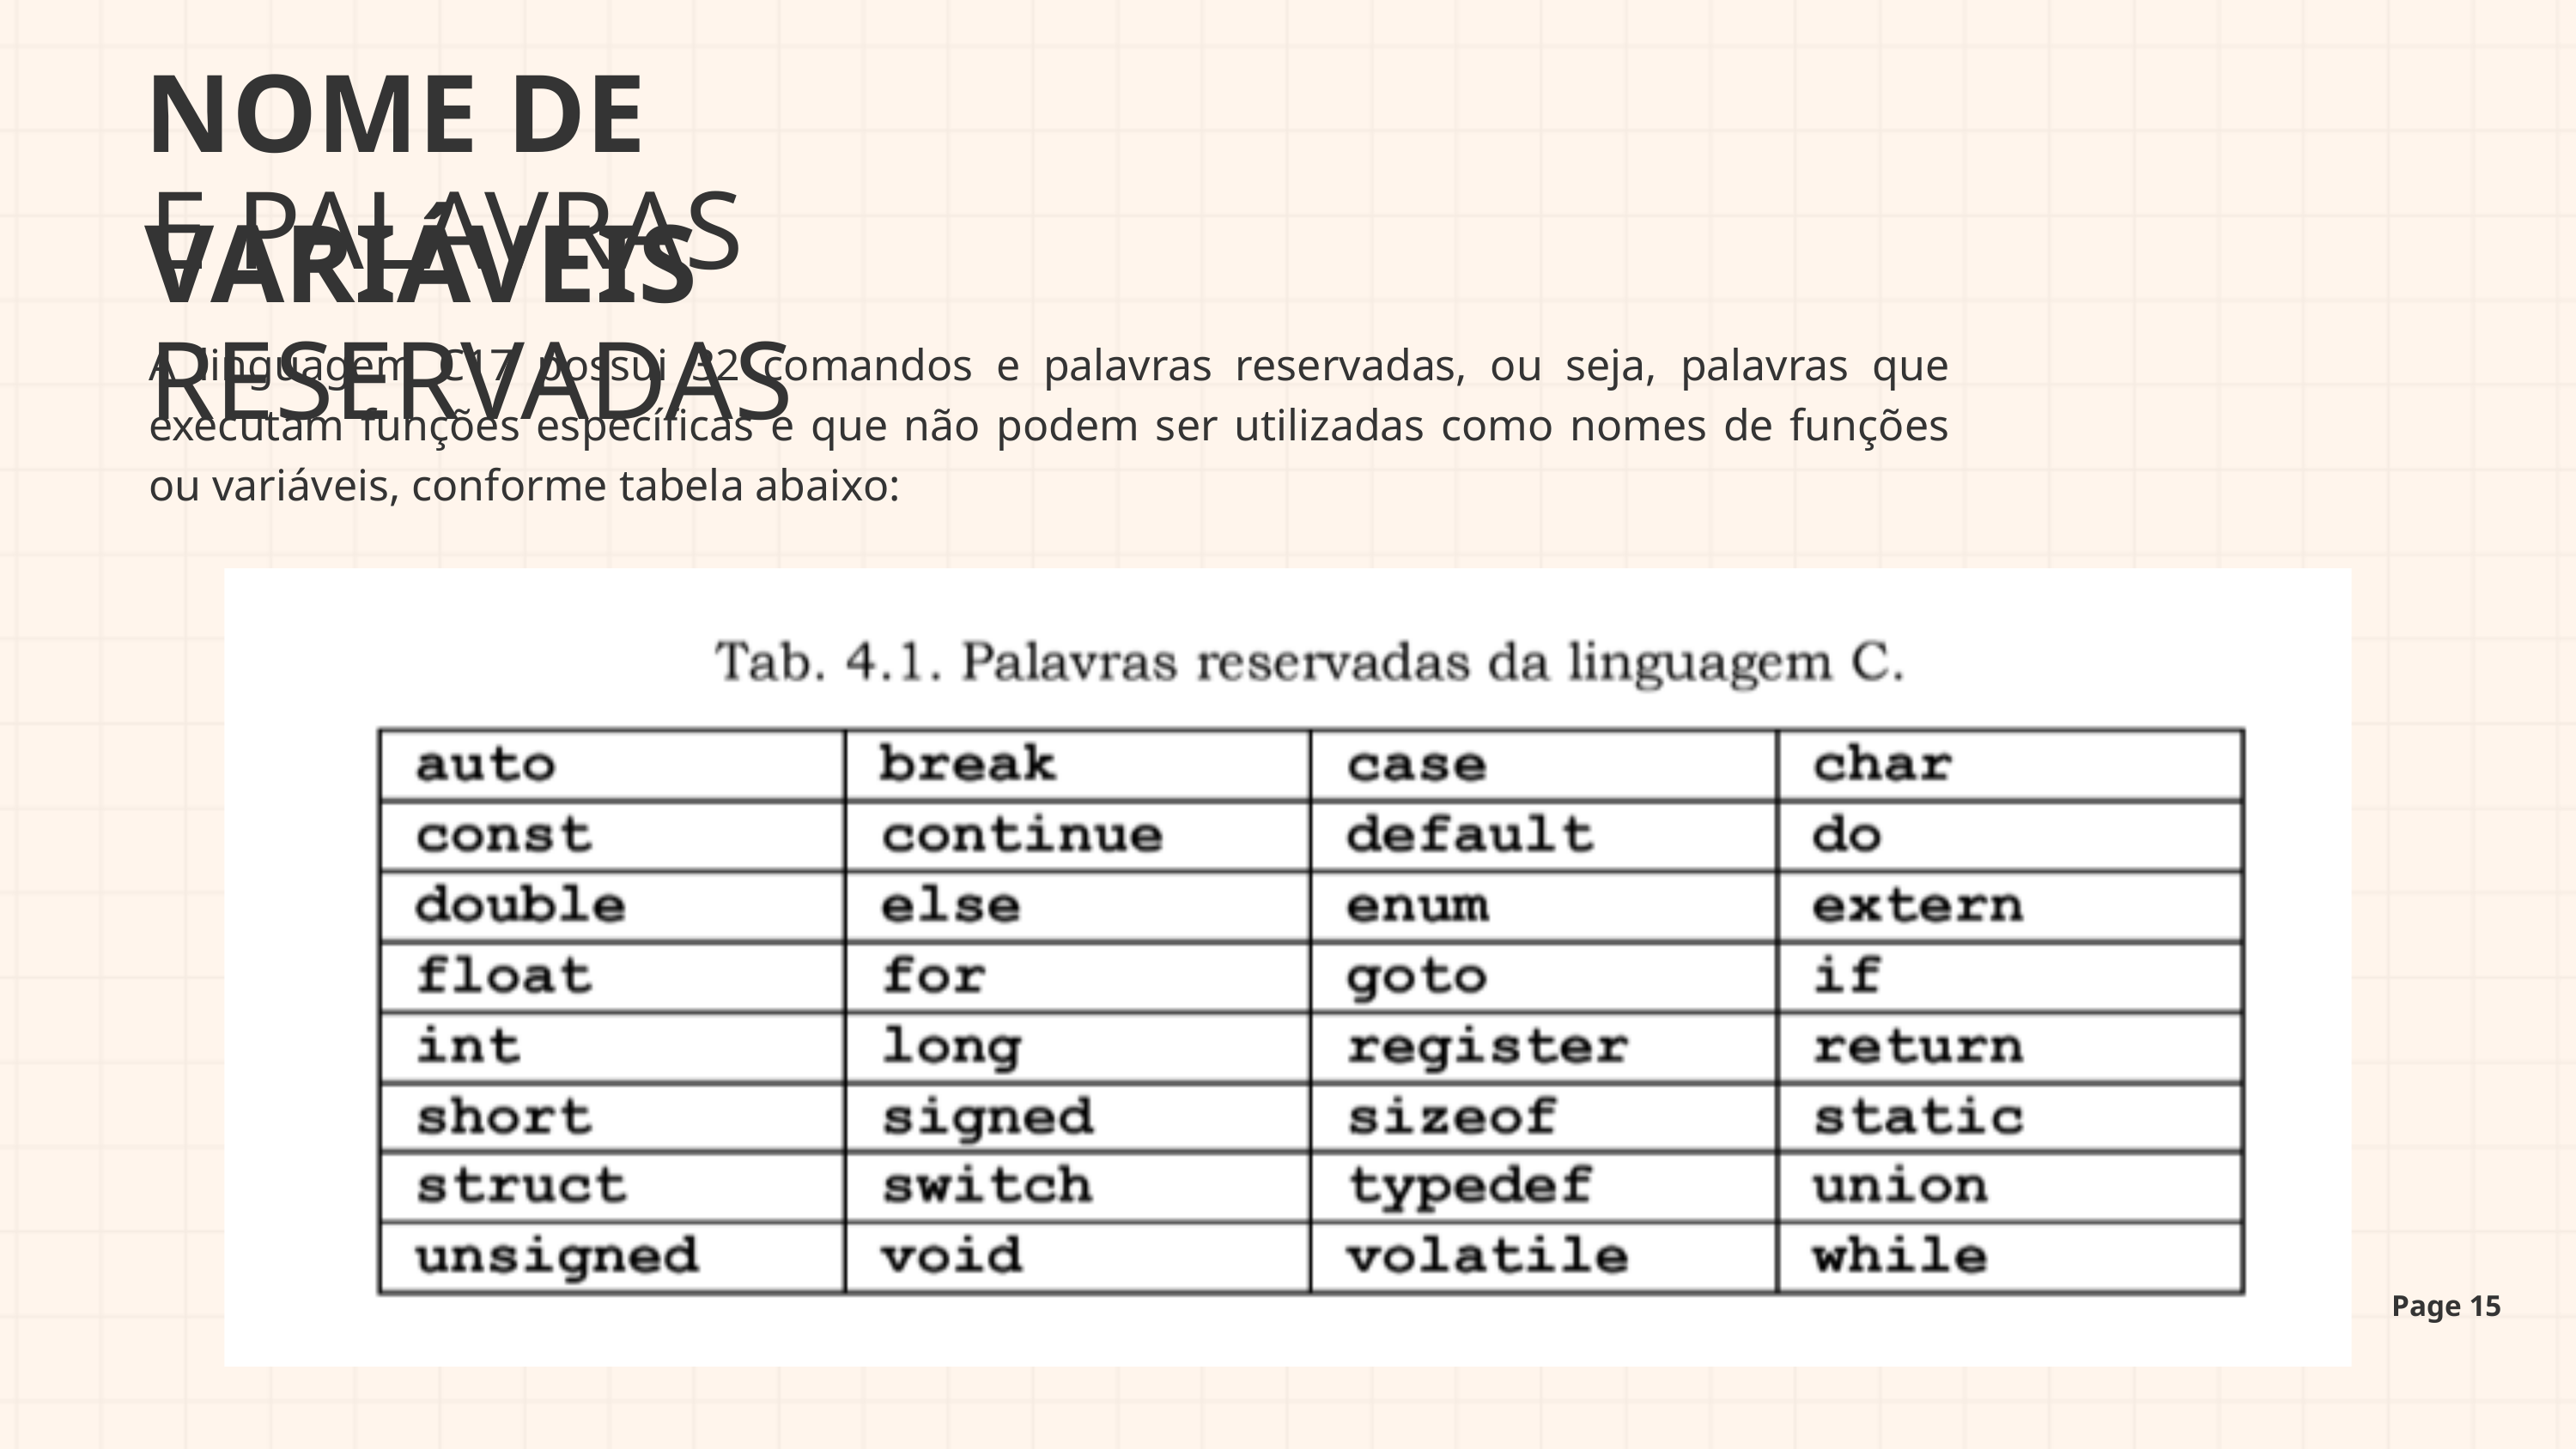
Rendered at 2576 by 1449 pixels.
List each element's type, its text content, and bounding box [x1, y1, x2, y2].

text_box [0, 0, 2576, 1449]
text_box Page 15 [2360, 1282, 2502, 1323]
text_box NOME DE VARIÁVEIS [144, 23, 1181, 324]
text_box A linguagem C17 possui 32 comandos e palavras reservadas, ou seja, palavras que executam funções específicas e que não podem ser utilizadas como nomes de funções ou variáveis, conforme tabela abaixo: [149, 329, 1951, 510]
text_box E PALAVRAS RESERVADAS [149, 140, 1401, 441]
text_box [224, 568, 2352, 1367]
